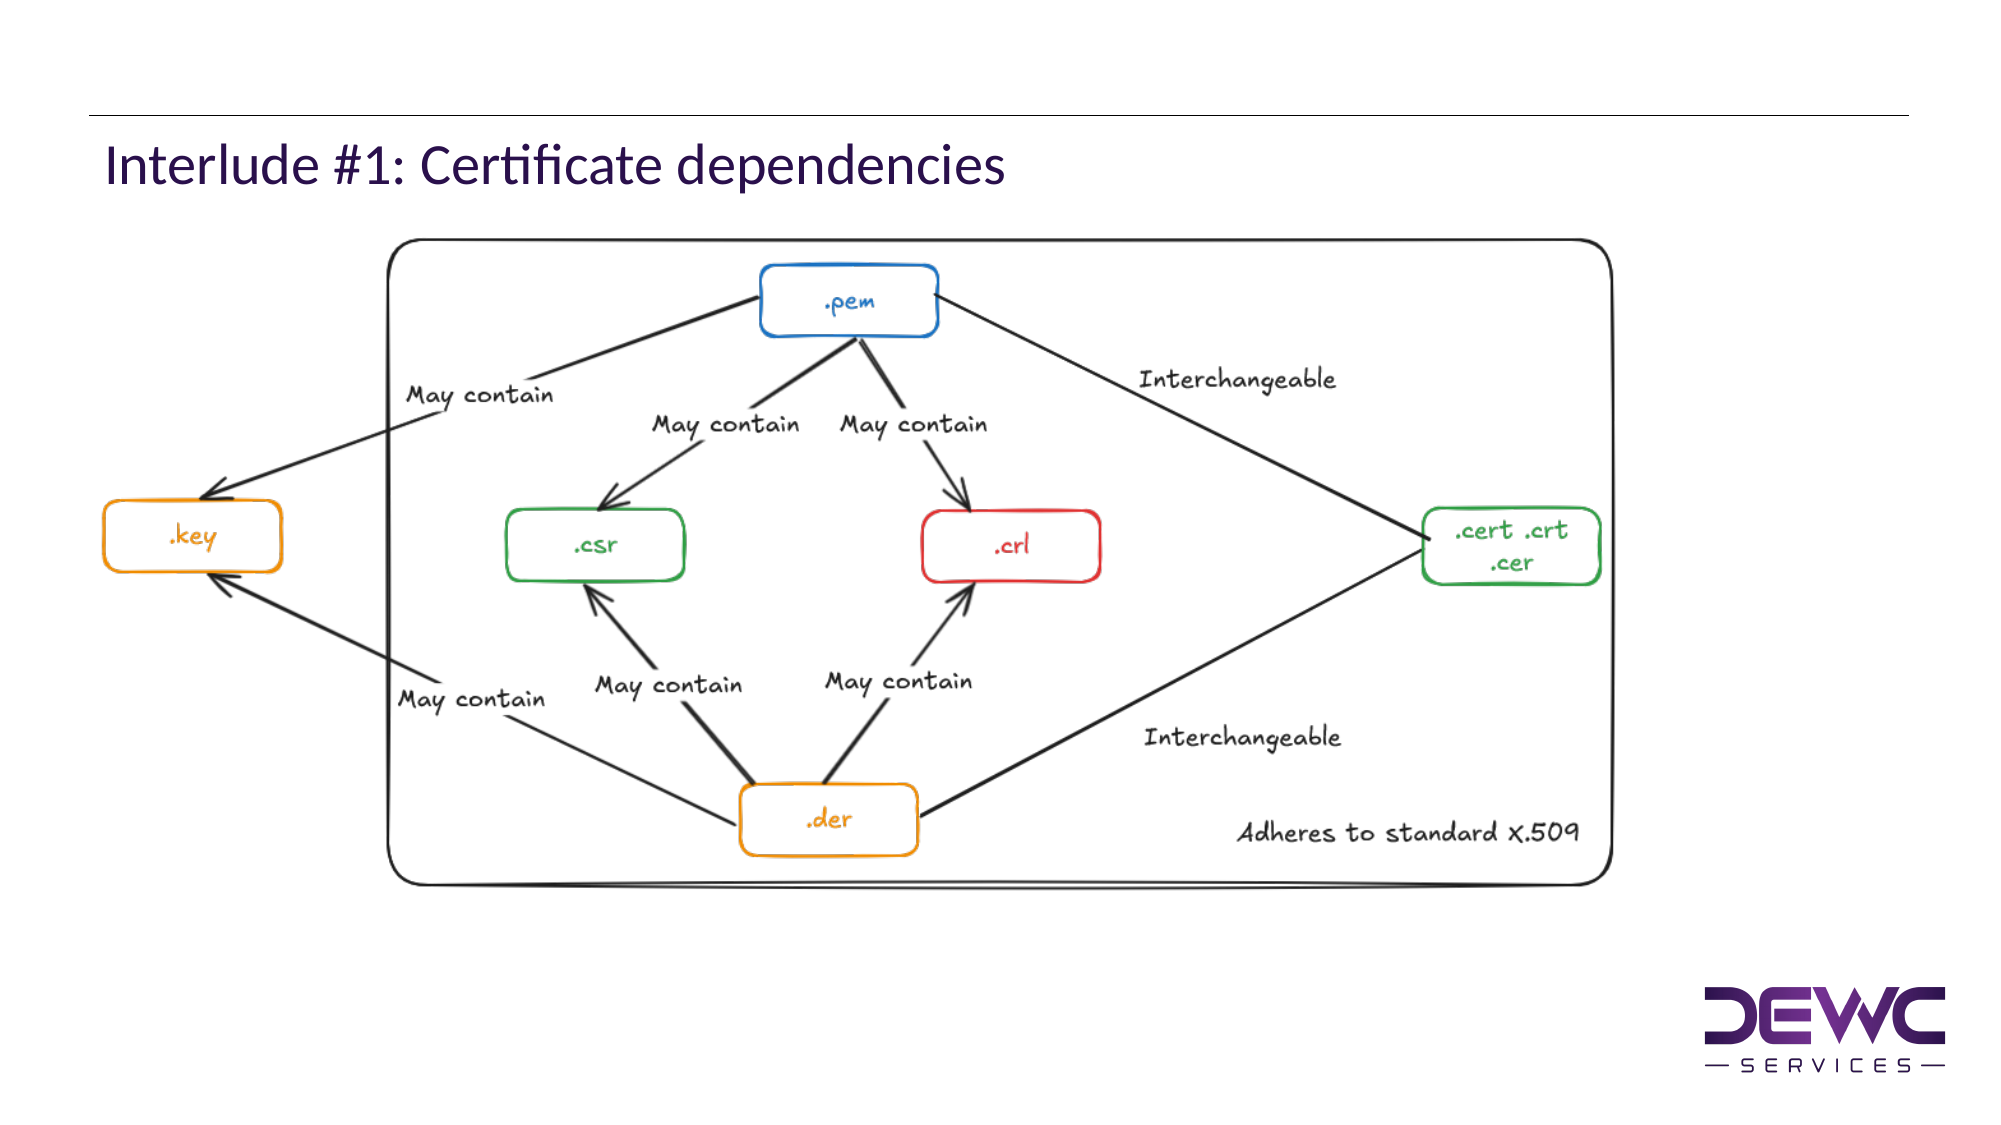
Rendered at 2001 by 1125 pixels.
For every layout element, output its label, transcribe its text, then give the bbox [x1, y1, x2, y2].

picture [0, 226, 2000, 899]
text_box Interlude #1: Certificate dependencies [89, 118, 1761, 204]
picture [1682, 928, 1968, 1125]
